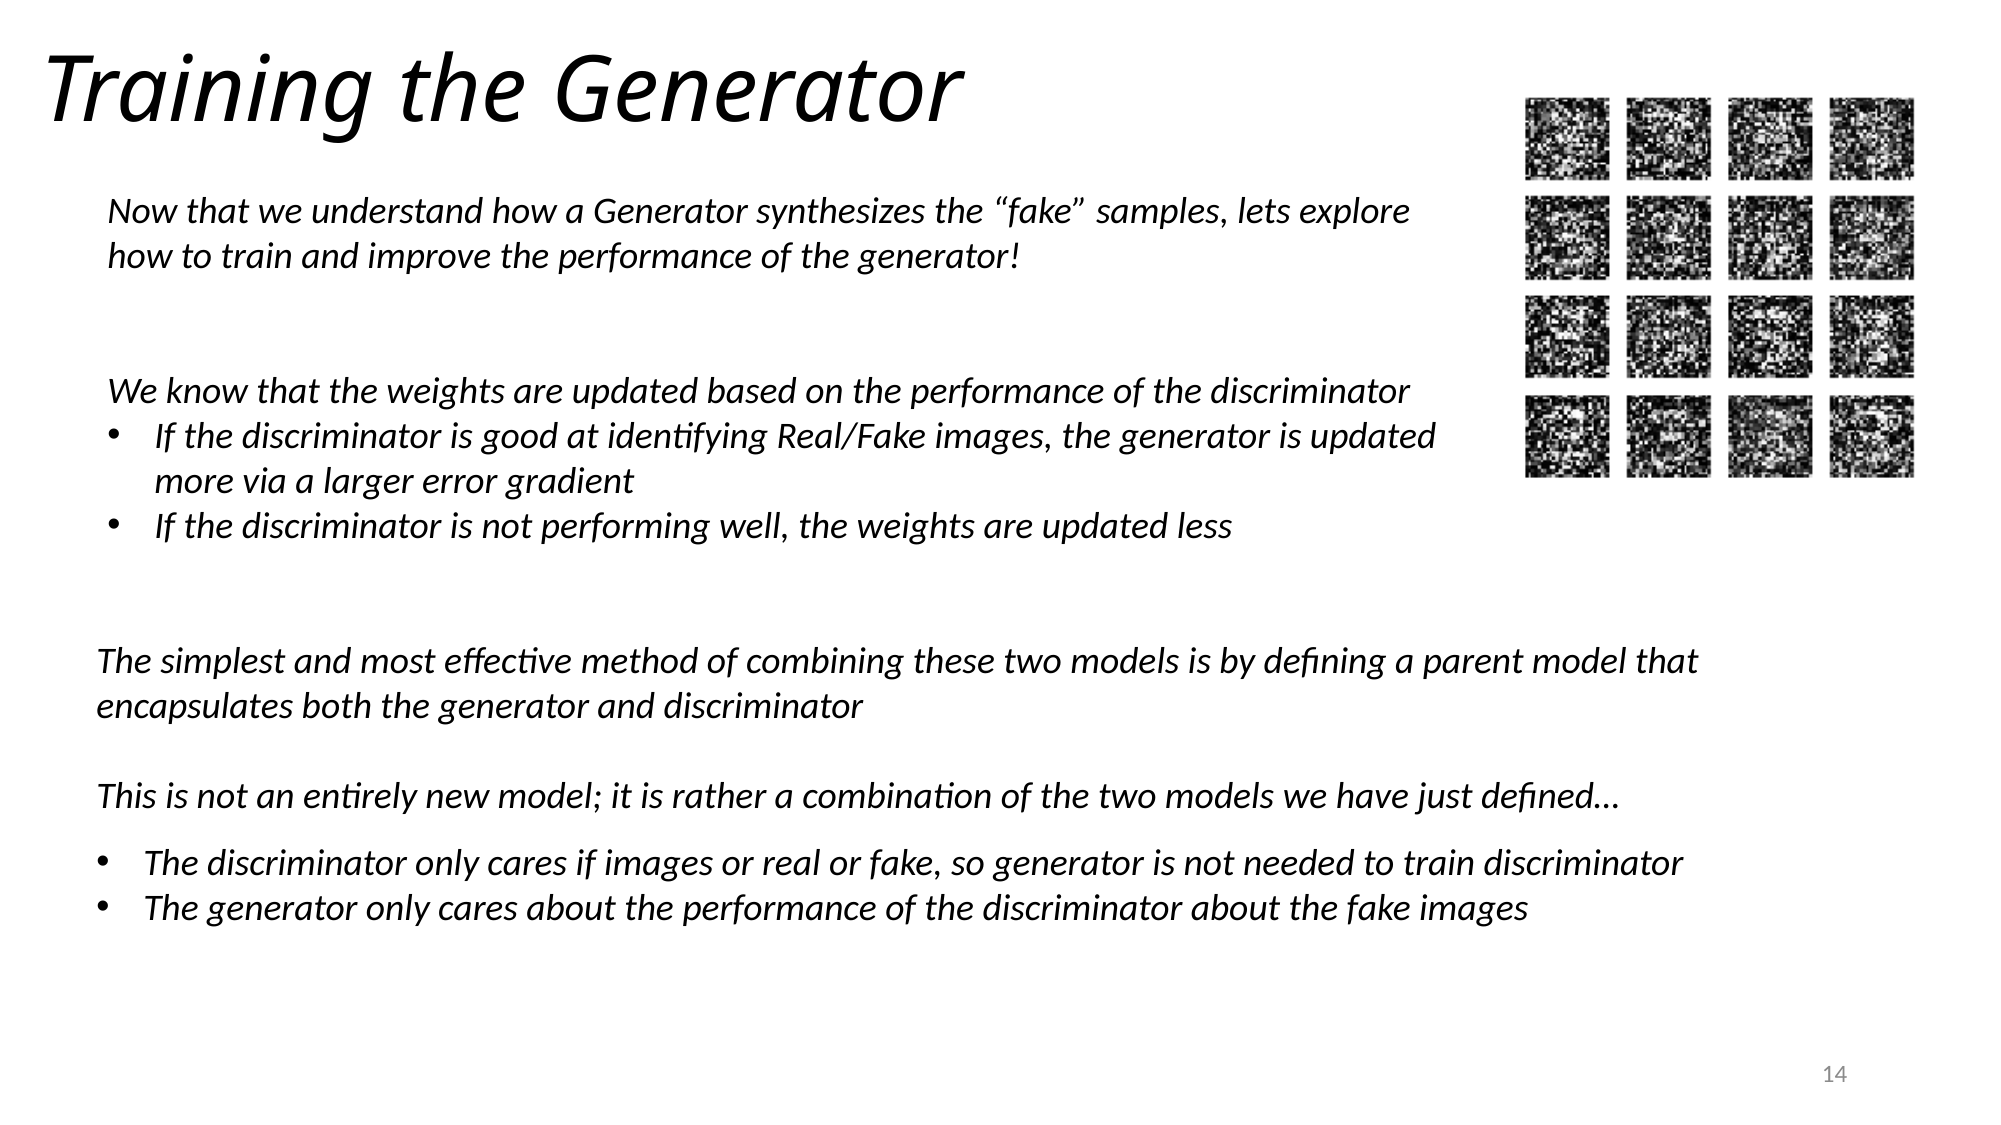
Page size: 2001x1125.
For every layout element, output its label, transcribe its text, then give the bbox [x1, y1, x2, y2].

text_box Now that we understand how a Generator synthesizes the “fake” samples, lets explore how to train and improve the performance of the generator! We know that the weights are updated based on the performance of the discriminator If the discriminator is good at identifying Real/Fake images, the generator is updated more via a larger error gradient If the discriminator is not performing well, the weights are updated less [92, 178, 1475, 553]
picture [1461, 37, 1965, 541]
slide_number 14 [1412, 1042, 1863, 1103]
text_box The simplest and most effective method of combining these two models is by defining a parent model that encapsulates both the generator and discriminator This is not an entirely new model; it is rather a combination of the two models we have just defined… The discriminator only cares if images or real or fake, so generator is not needed to train discriminator The generator only cares about the performance of the discriminator about the fake images [81, 628, 1879, 936]
title Training the Generator [25, 5, 2000, 179]
